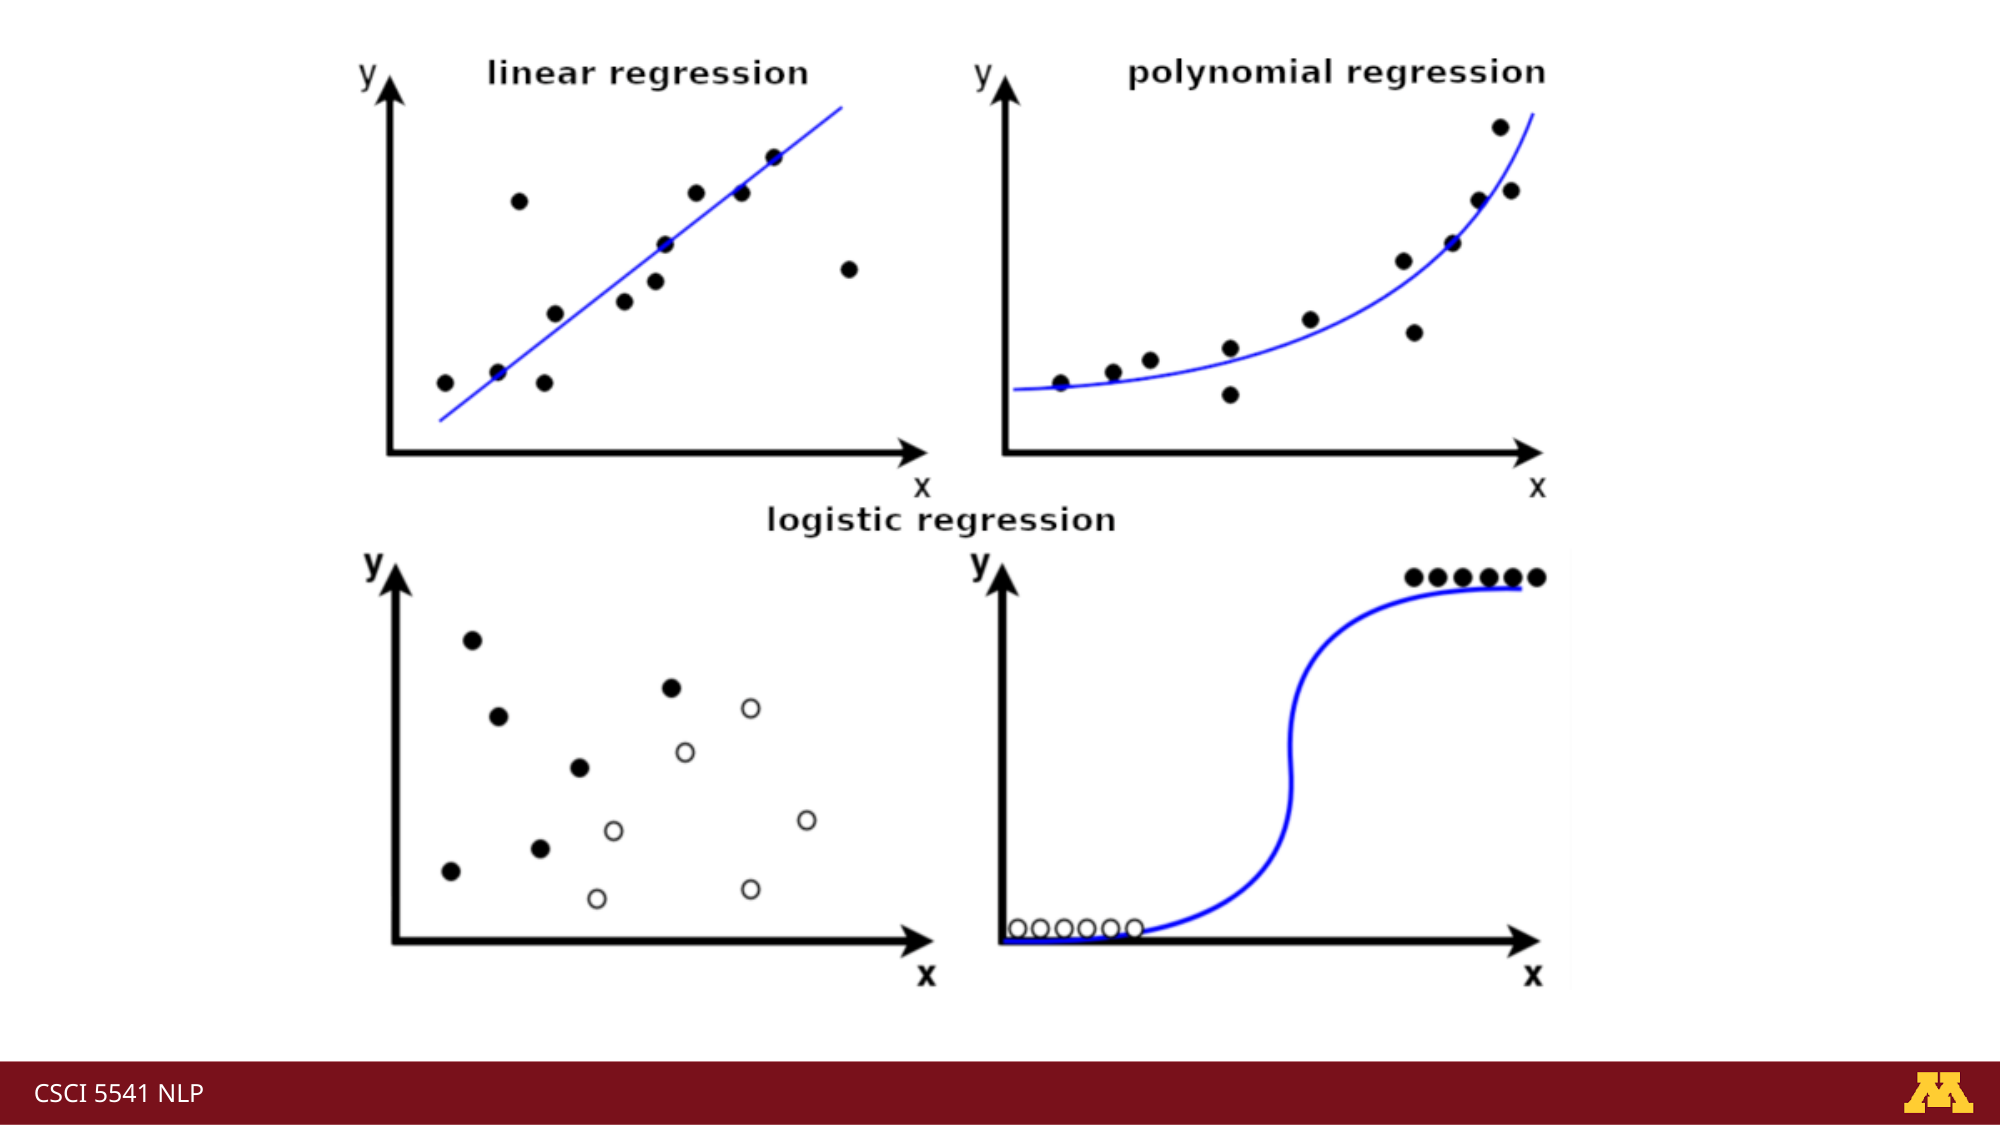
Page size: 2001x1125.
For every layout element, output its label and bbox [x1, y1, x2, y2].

picture [0, 1061, 2000, 1125]
picture [315, 27, 1592, 1020]
